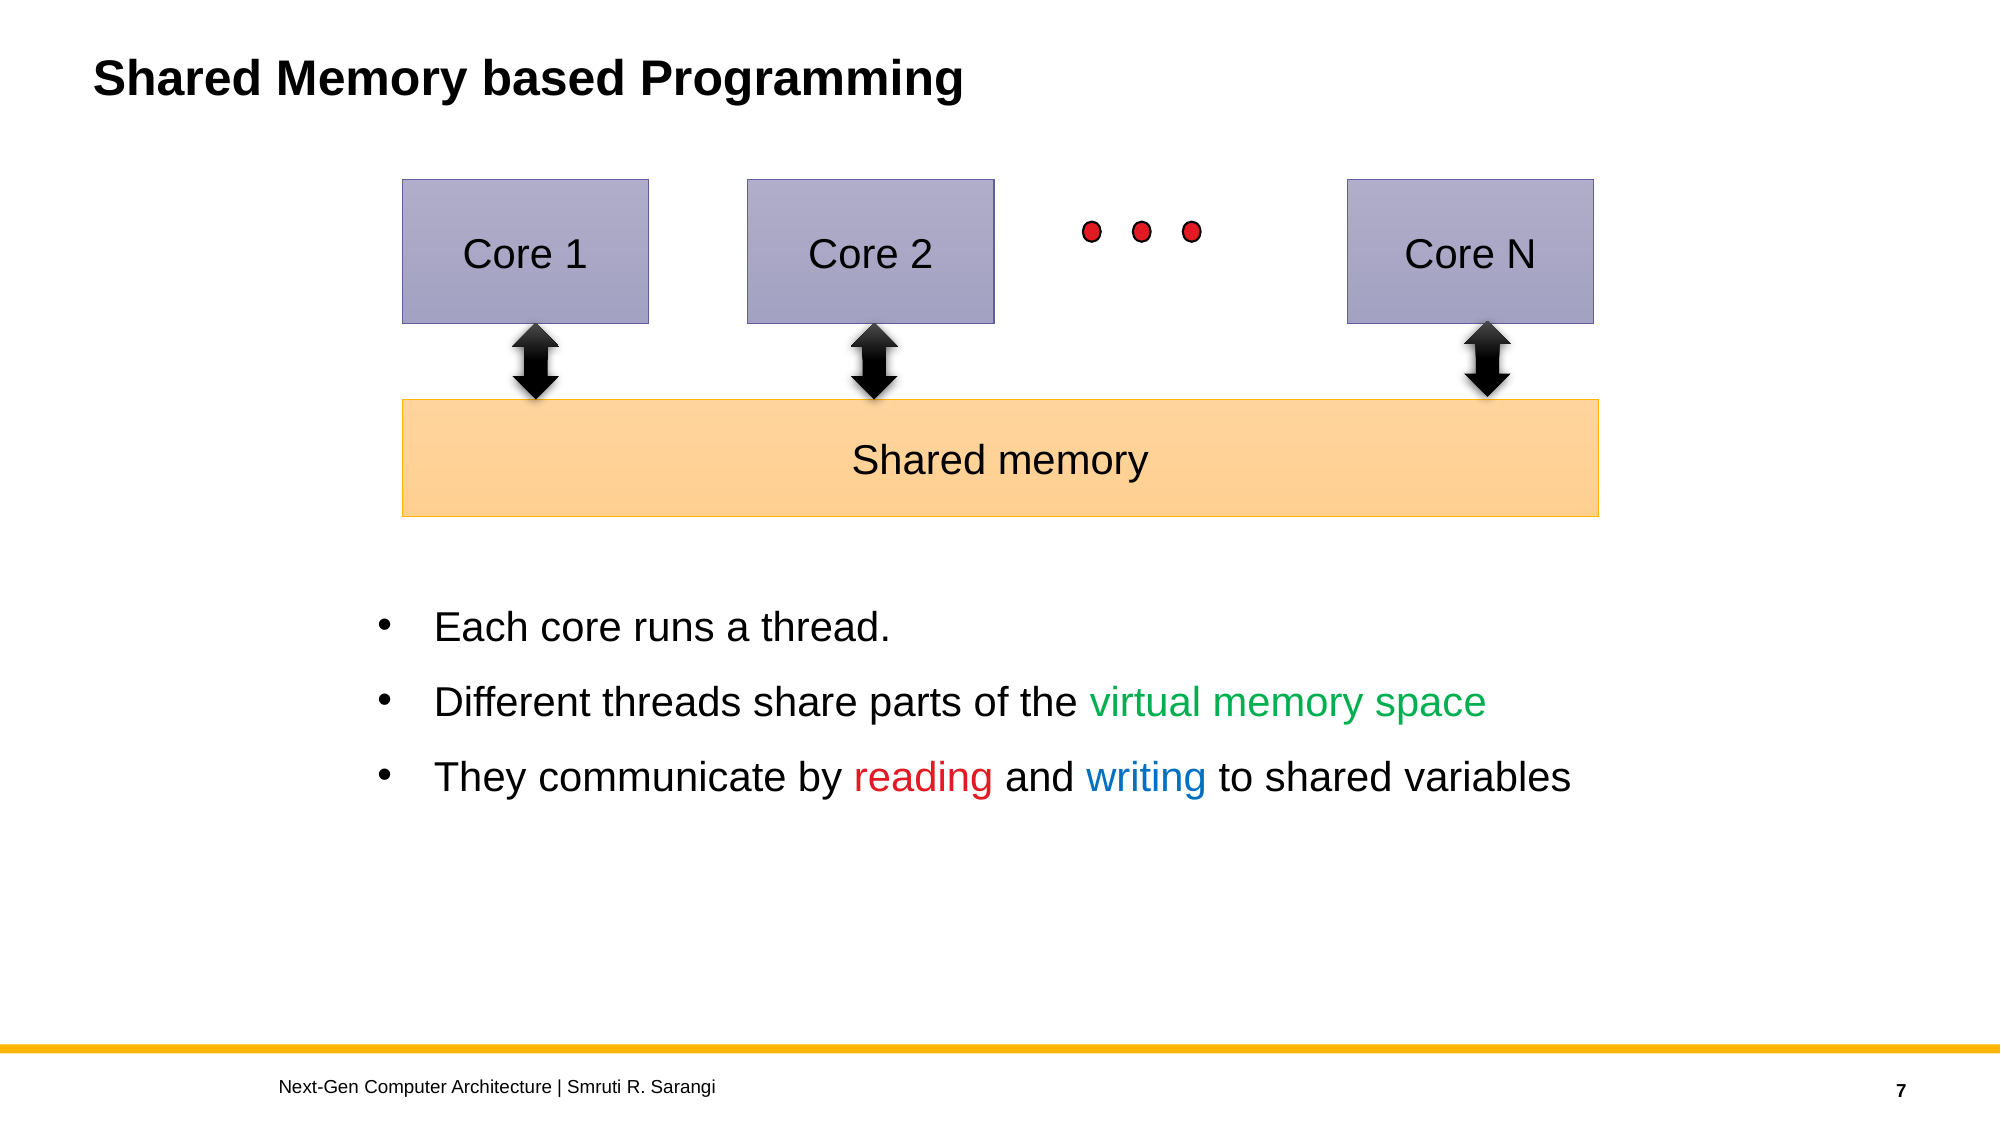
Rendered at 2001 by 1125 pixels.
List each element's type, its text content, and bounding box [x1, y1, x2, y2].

text_box Core 2 [747, 179, 995, 324]
text_box Core N [1347, 179, 1594, 324]
slide_number 7 [1711, 1071, 1922, 1109]
text_box [512, 323, 560, 400]
text_box Core 1 [402, 179, 649, 324]
footer Next-Gen Computer Architecture | Smruti R. Sarangi [263, 1067, 1464, 1105]
title Shared Memory based Programming [78, 45, 1578, 180]
list Each core runs a thread. Different threads share parts of the virtual memory space They communicate by reading and writing to shared variables [362, 592, 1594, 955]
text_box [1131, 220, 1152, 243]
text_box [1081, 220, 1102, 243]
text_box [850, 323, 898, 400]
text_box [1464, 320, 1511, 397]
text_box [1181, 220, 1202, 243]
text_box Shared memory [402, 399, 1599, 517]
